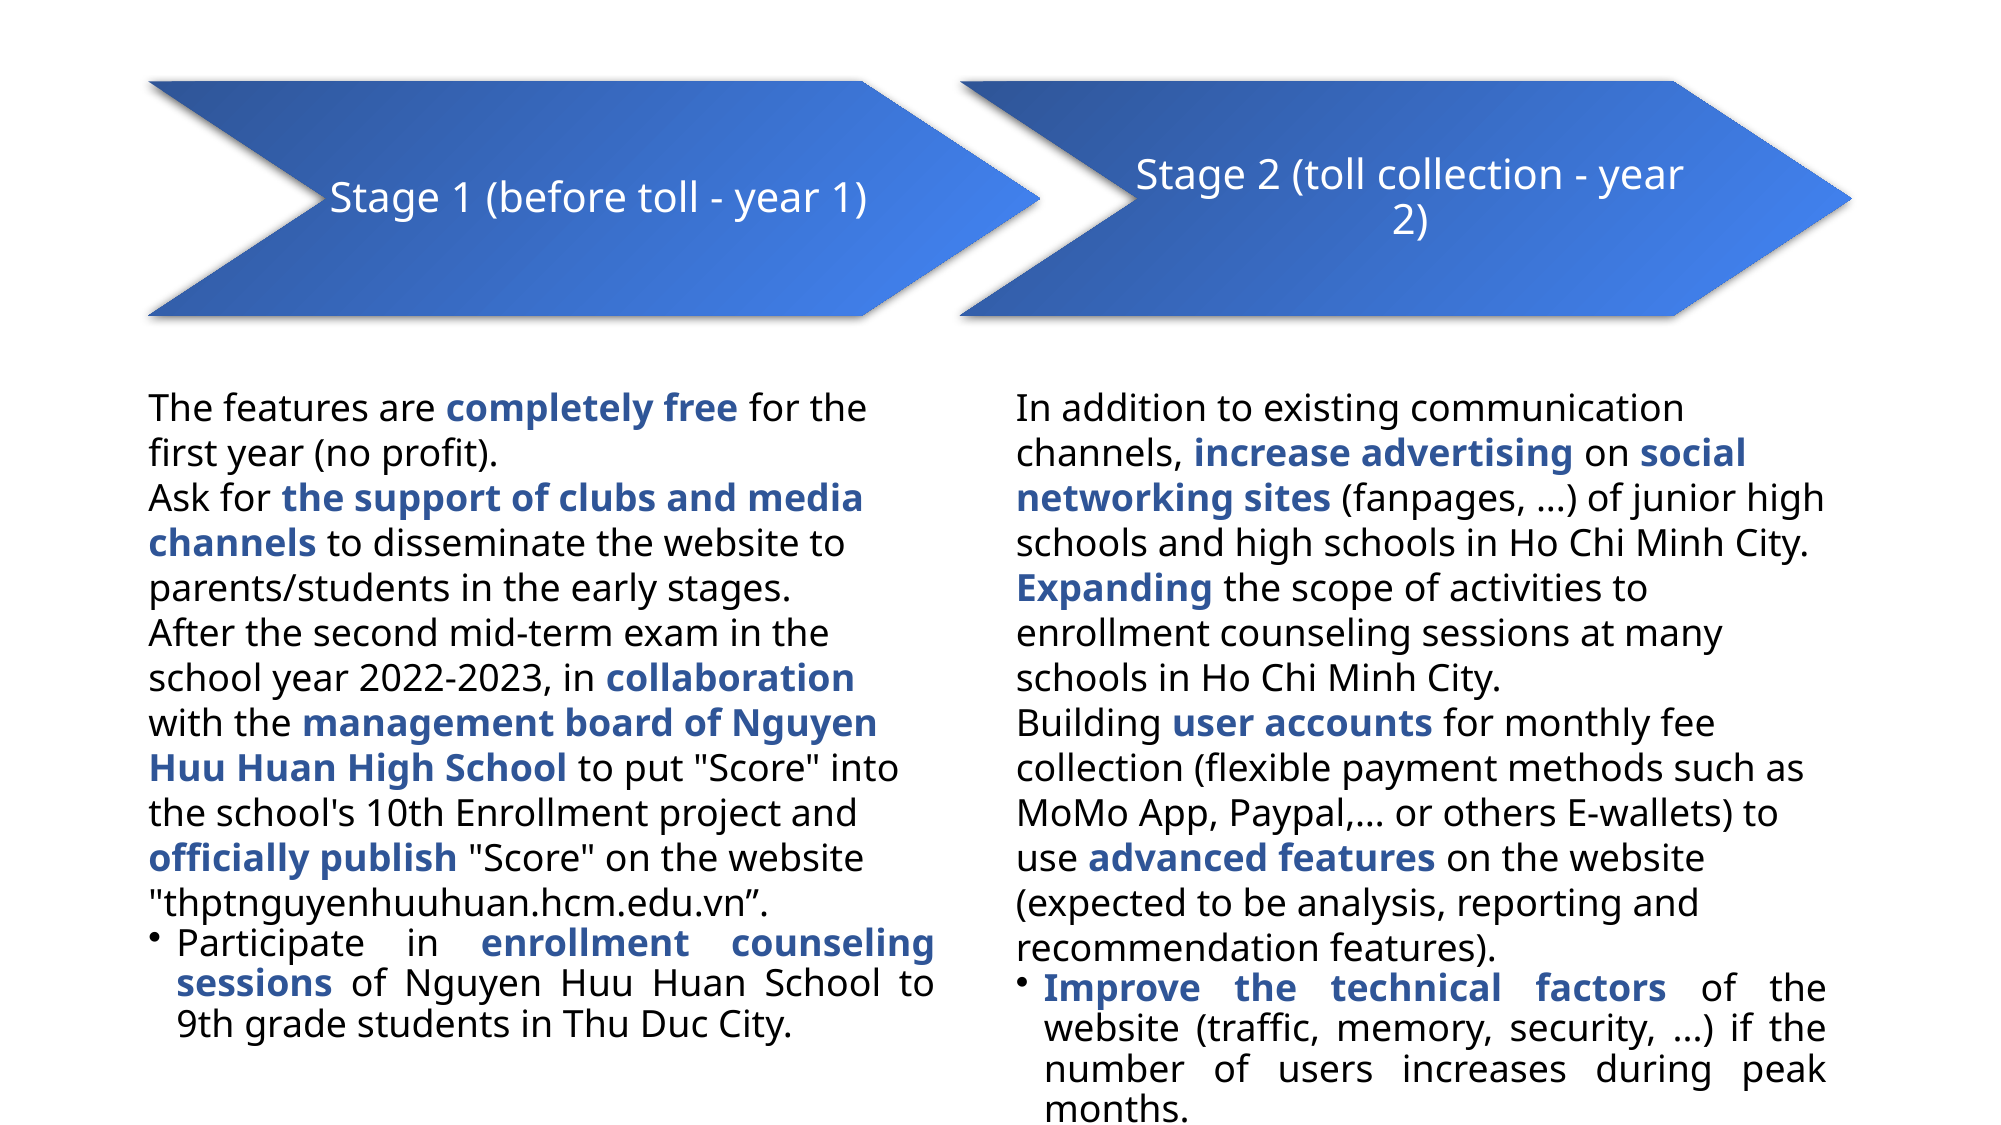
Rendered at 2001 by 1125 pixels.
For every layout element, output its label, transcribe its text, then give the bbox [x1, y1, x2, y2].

text_box Stage 2 (toll collection - year 2) [959, 81, 1852, 316]
text_box The features are completely free for the first year (no profit). Ask for the support of clubs and media channels to disseminate the website to parents/students in the early stages. After the second mid-term exam in the school year 2022-2023, in collaboration with the management board of Nguyen Huu Huan High School to put "Score" into the school's 10th Enrollment project and officially publish "Score" on the website "thptnguyenhuuhuan.hcm.edu.vn”. Participate in enrollment counseling sessions of Nguyen Huu Huan School to 9th grade students in Thu Duc City. [148, 384, 936, 1125]
text_box In addition to existing communication channels, increase advertising on social networking sites (fanpages, ...) of junior high schools and high schools in Ho Chi Minh City. Expanding the scope of activities to enrollment counseling sessions at many schools in Ho Chi Minh City. Building user accounts for monthly fee collection (flexible payment methods such as MoMo App, Paypal,… or others E-wallets) to use advanced features on the website (expected to be analysis, reporting and recommendation features). Improve the technical factors of the website (traffic, memory, security, ...) if the number of users increases during peak months. [1015, 384, 1828, 1125]
text_box Stage 1 (before toll - year 1) [148, 81, 1040, 316]
